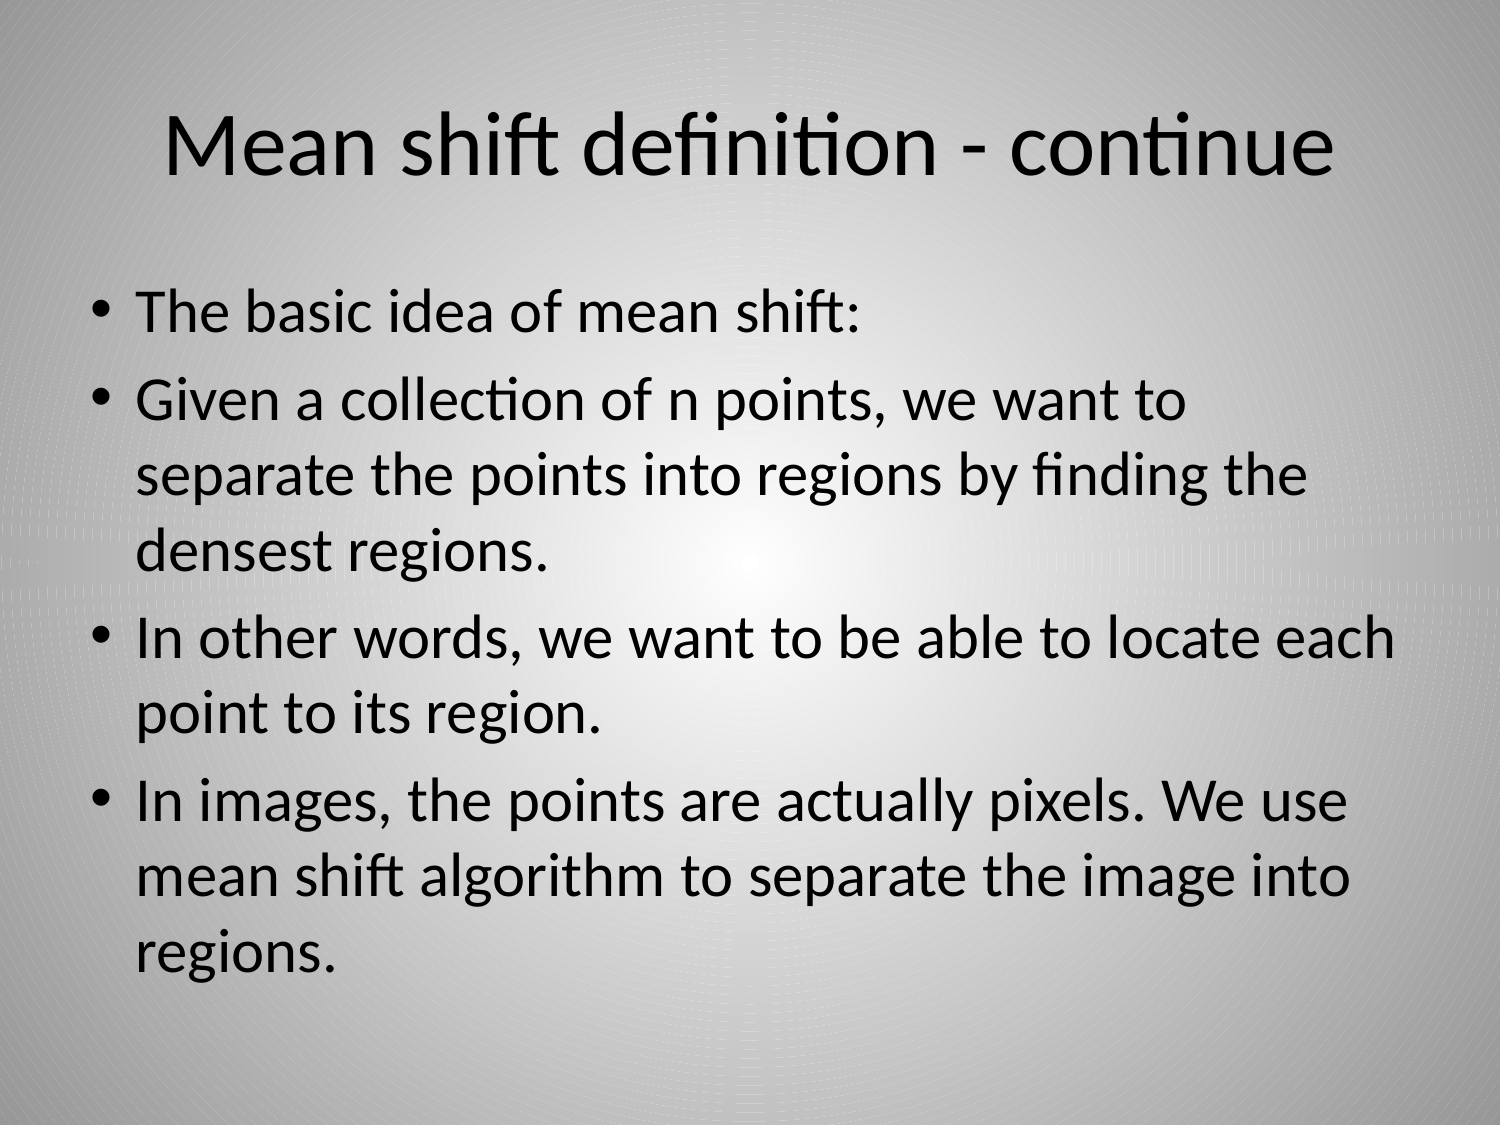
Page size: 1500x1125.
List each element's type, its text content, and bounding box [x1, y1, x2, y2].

list The basic idea of mean shift: Given a collection of n points, we want to separate the points into regions by finding the densest regions. In other words, we want to be able to locate each point to its region. In images, the points are actually pixels. We use mean shift algorithm to separate the image into regions. [75, 262, 1425, 1005]
title Mean shift definition - continue [75, 45, 1425, 233]
